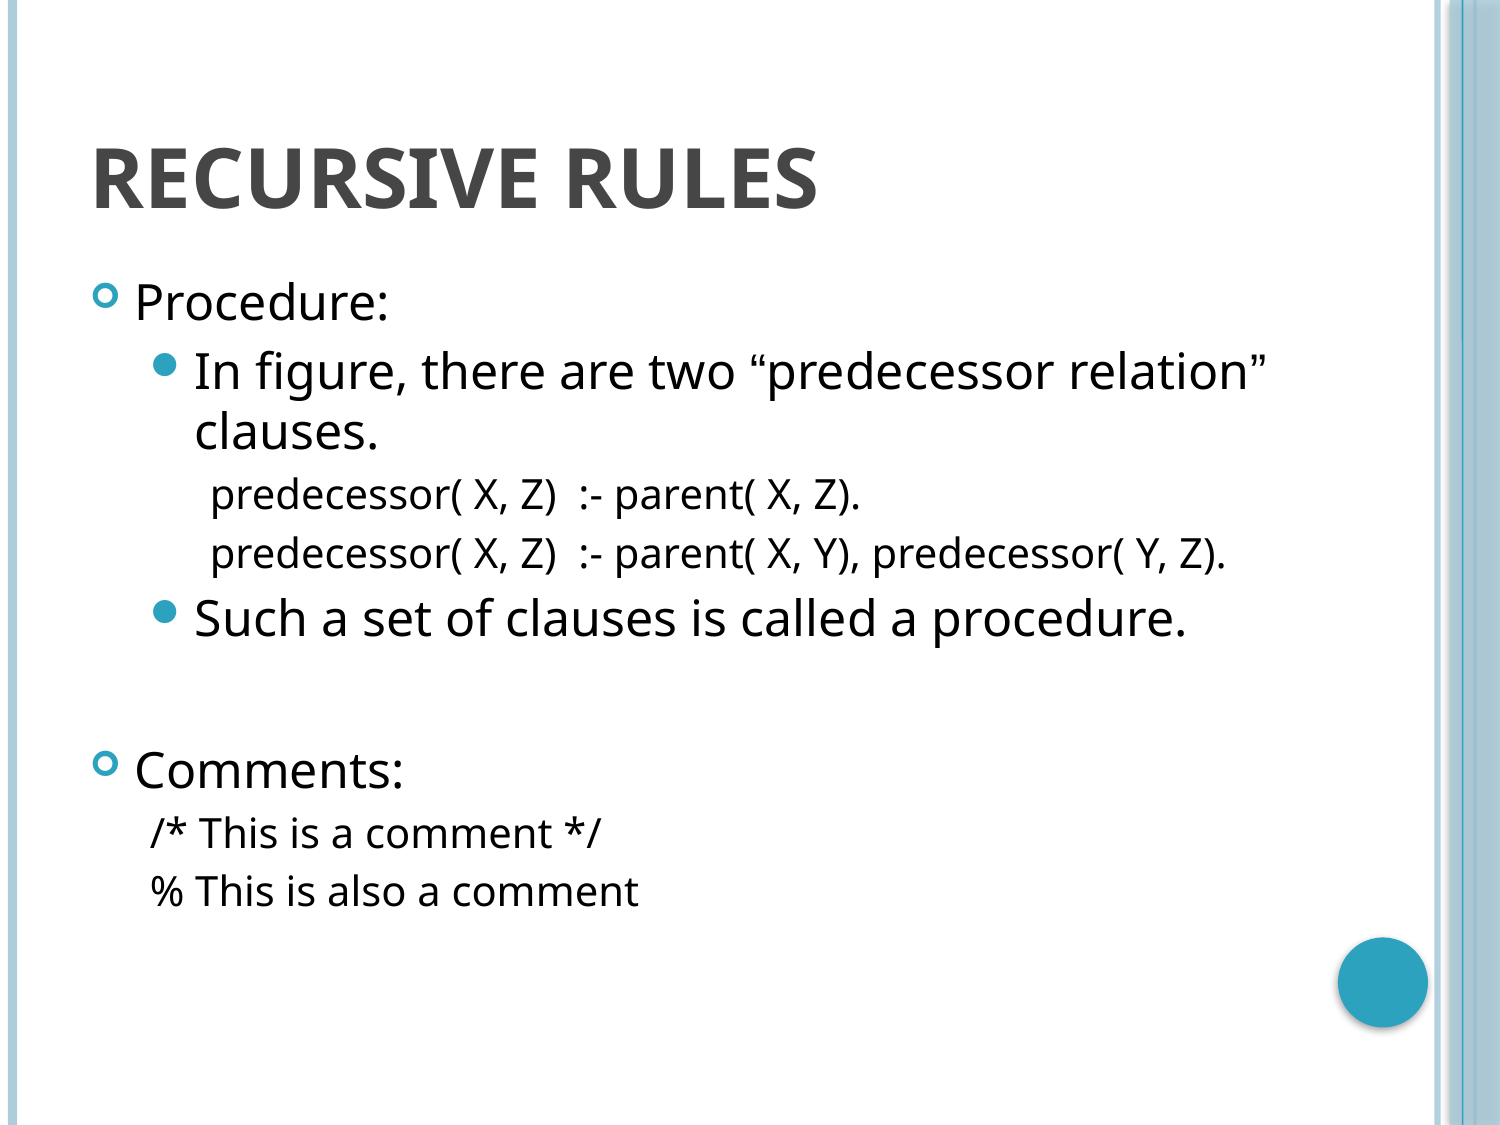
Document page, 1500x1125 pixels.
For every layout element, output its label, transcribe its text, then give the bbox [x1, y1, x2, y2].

title Recursive rules [75, 45, 1300, 233]
list Procedure: In figure, there are two “predecessor relation” clauses. predecessor( X, Z) :- parent( X, Z). predecessor( X, Z) :- parent( X, Y), predecessor( Y, Z). Such a set of clauses is called a procedure. Comments: /* This is a comment */ % This is also a comment [75, 262, 1300, 1062]
